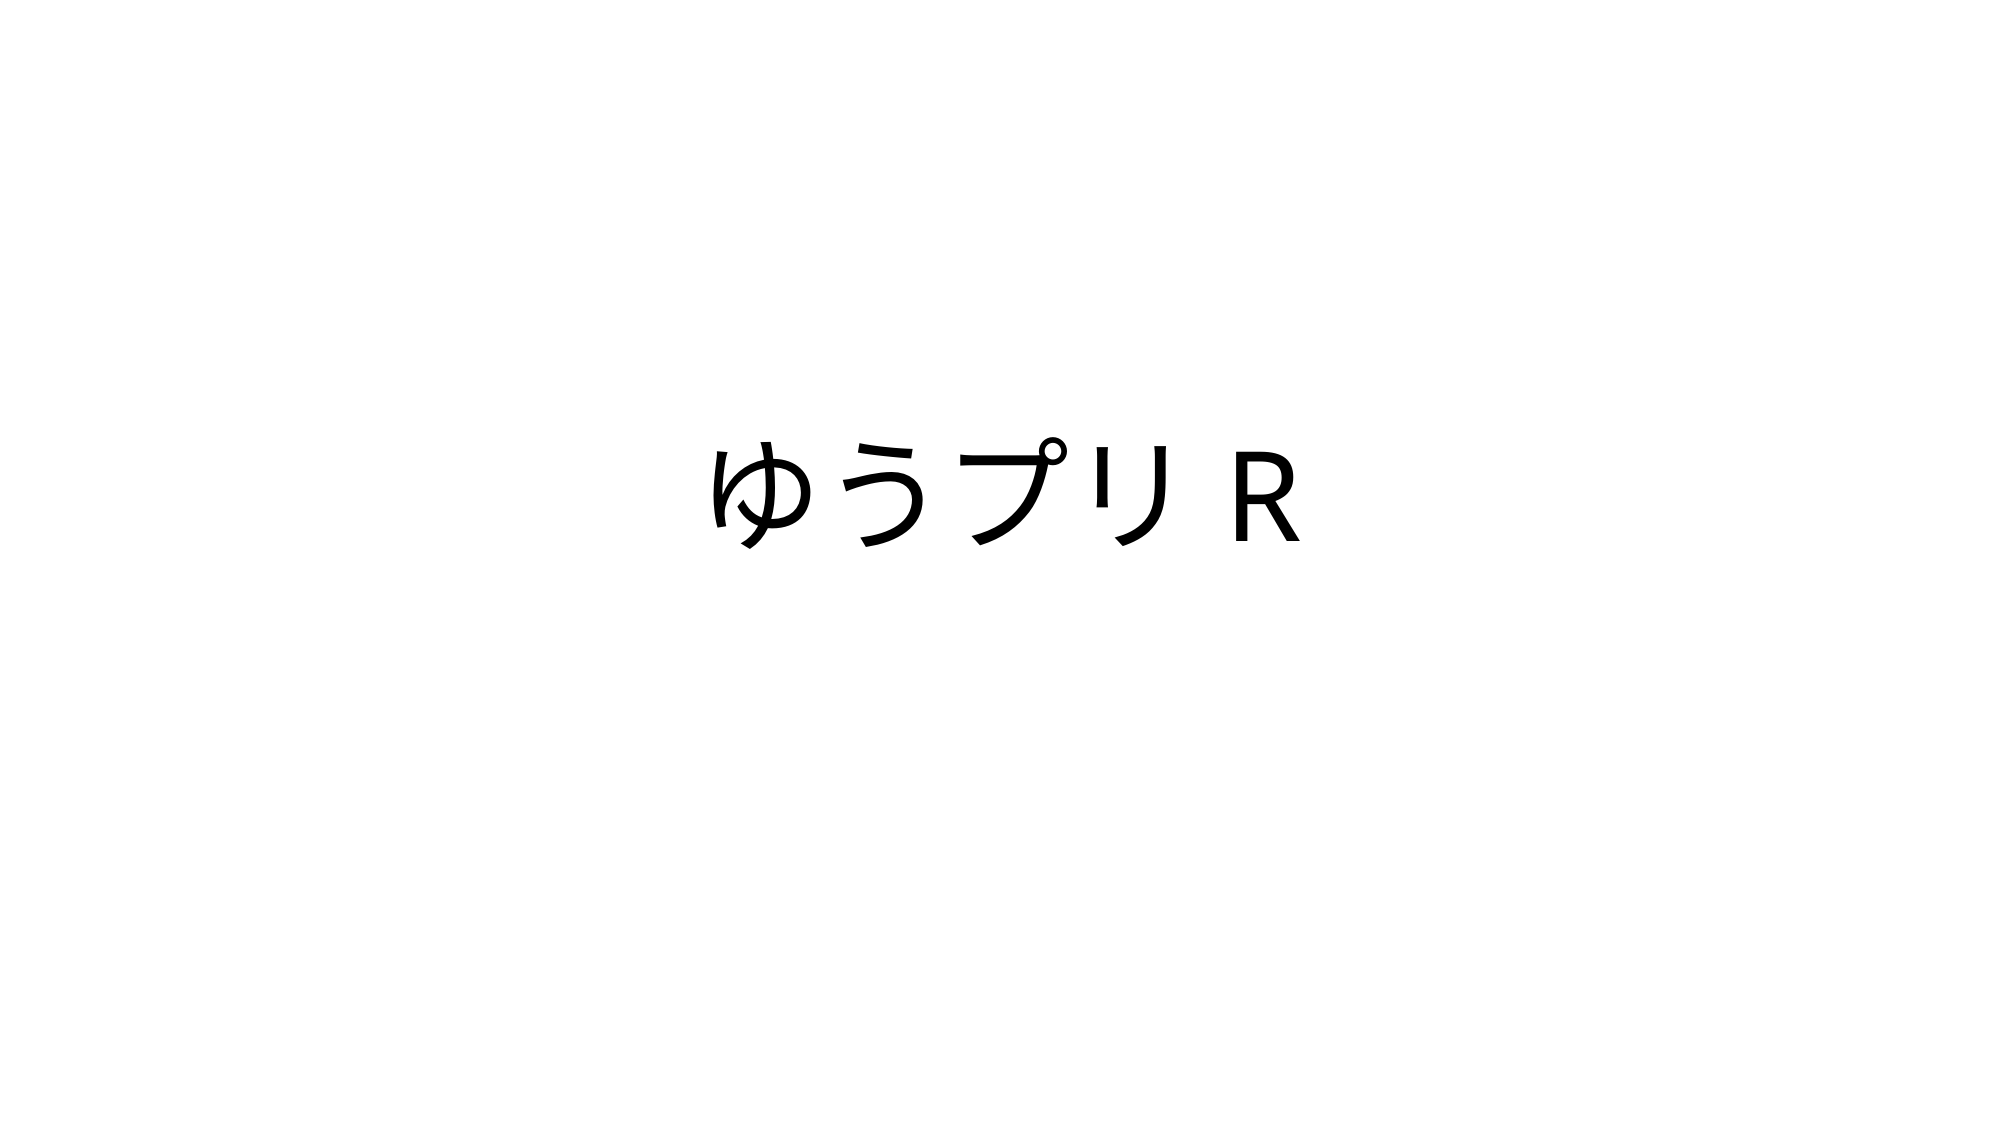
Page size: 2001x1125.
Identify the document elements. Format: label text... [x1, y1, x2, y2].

title ゆうプリR [249, 184, 1750, 576]
